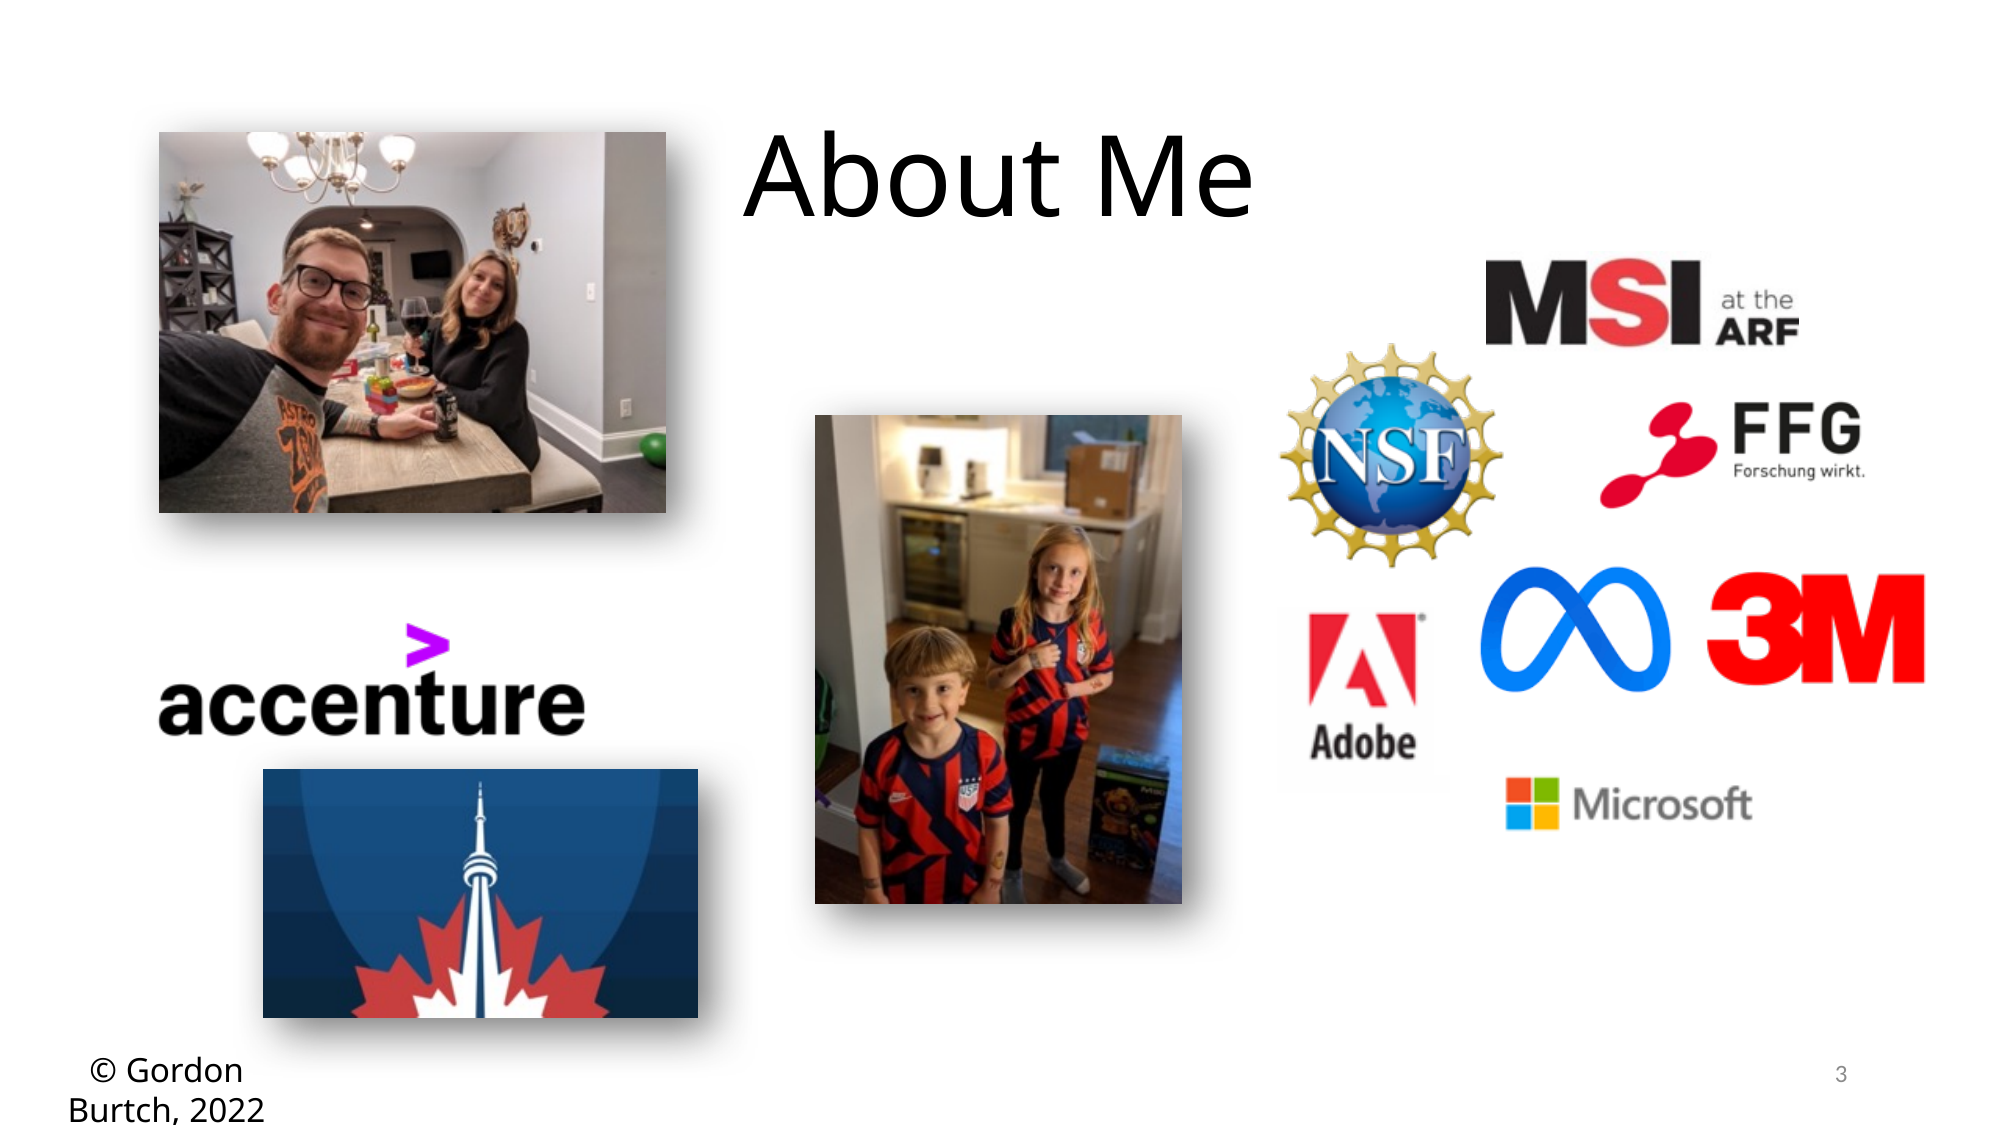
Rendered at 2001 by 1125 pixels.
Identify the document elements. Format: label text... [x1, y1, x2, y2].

picture [125, 594, 698, 1018]
slide_number 3 [1412, 1042, 1863, 1103]
picture [1260, 251, 1926, 862]
picture [159, 132, 666, 513]
text_box About Me [470, 96, 1530, 246]
picture [815, 415, 1182, 904]
